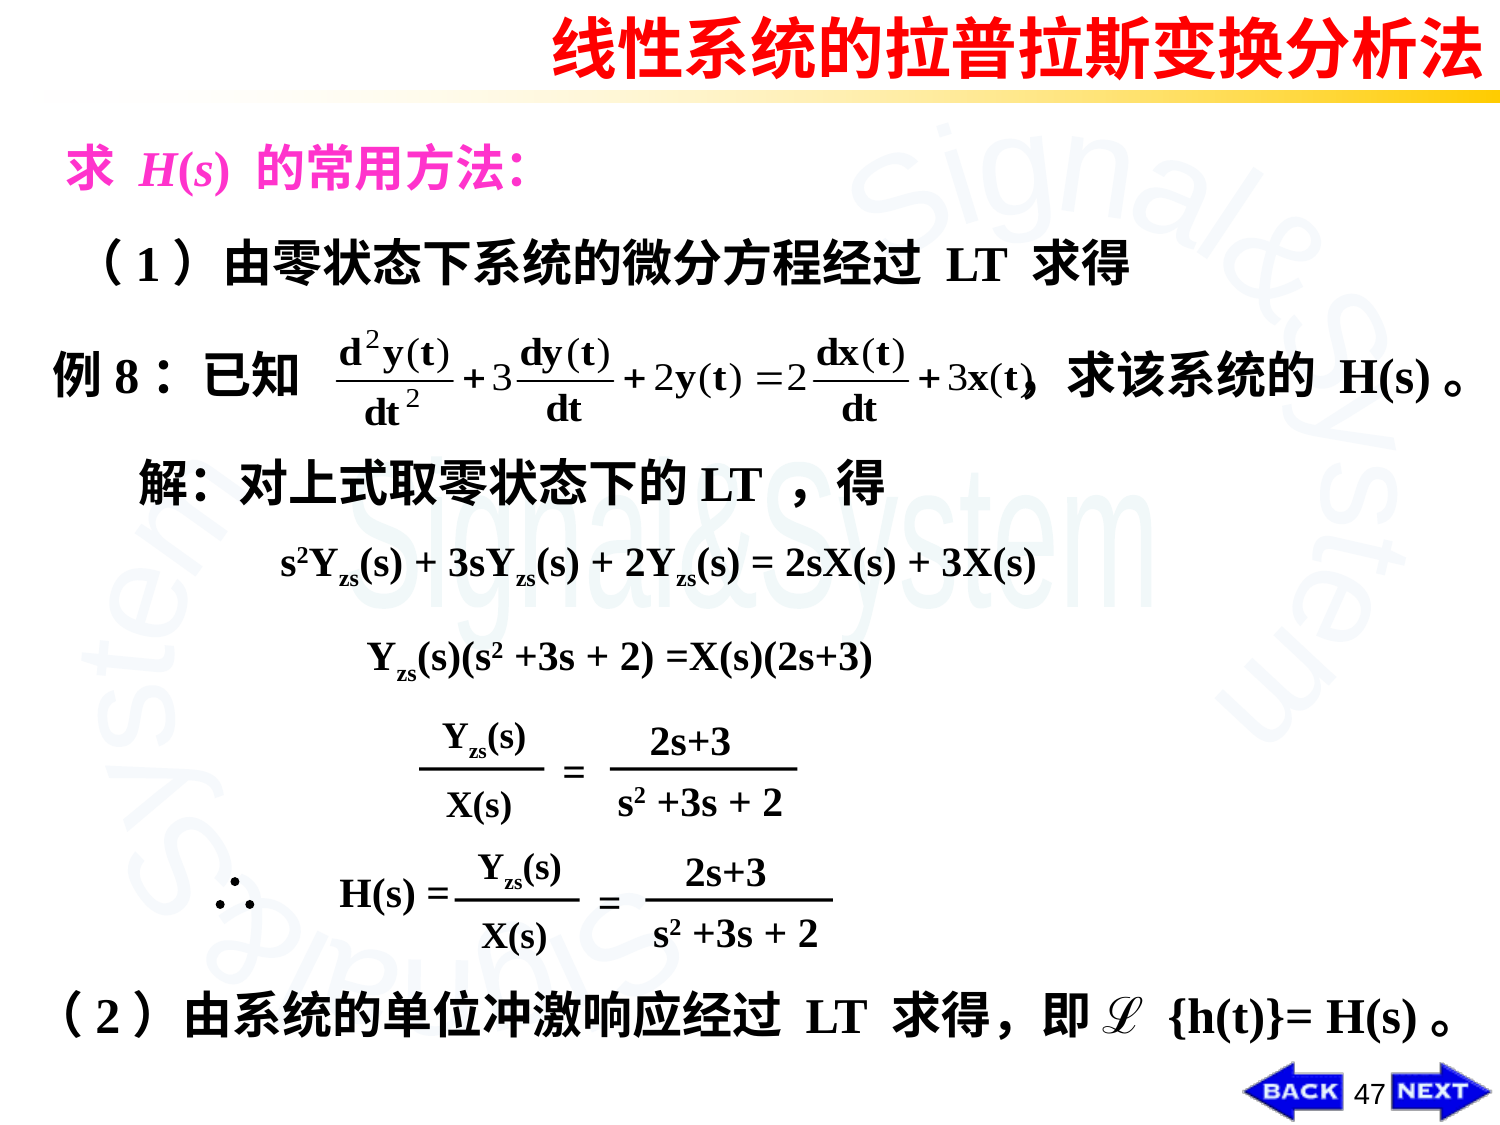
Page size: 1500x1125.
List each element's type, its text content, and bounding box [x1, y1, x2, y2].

text_box 解：对上式取零状态下的LT ，得 [123, 444, 1117, 519]
picture [1235, 1059, 1353, 1125]
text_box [46, 316, 1500, 434]
text_box （2）由系统的单位冲激响应经过 LT 求得，即 ℒ {h(t)}= H(s)。 [18, 976, 1495, 1051]
text_box Yzs(s)(s2 +3s + 2) =X(s)(2s+3) [351, 621, 889, 694]
text_box s2Yzs(s) + 3sYzs(s) + 2Yzs(s) = 2sX(s) + 3X(s) [265, 527, 1067, 599]
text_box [194, 834, 836, 965]
picture [1382, 1062, 1500, 1125]
text_box 求 H(s) 的常用方法： [50, 128, 570, 204]
text_box 线性系统的拉普拉斯变换分析法 [480, 0, 1500, 96]
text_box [419, 703, 801, 833]
slide_number 47 [1328, 1051, 1412, 1118]
text_box （1）由零状态下系统的微分方程经过 LT 求得 [58, 223, 1147, 299]
text_box [360, 857, 1073, 976]
